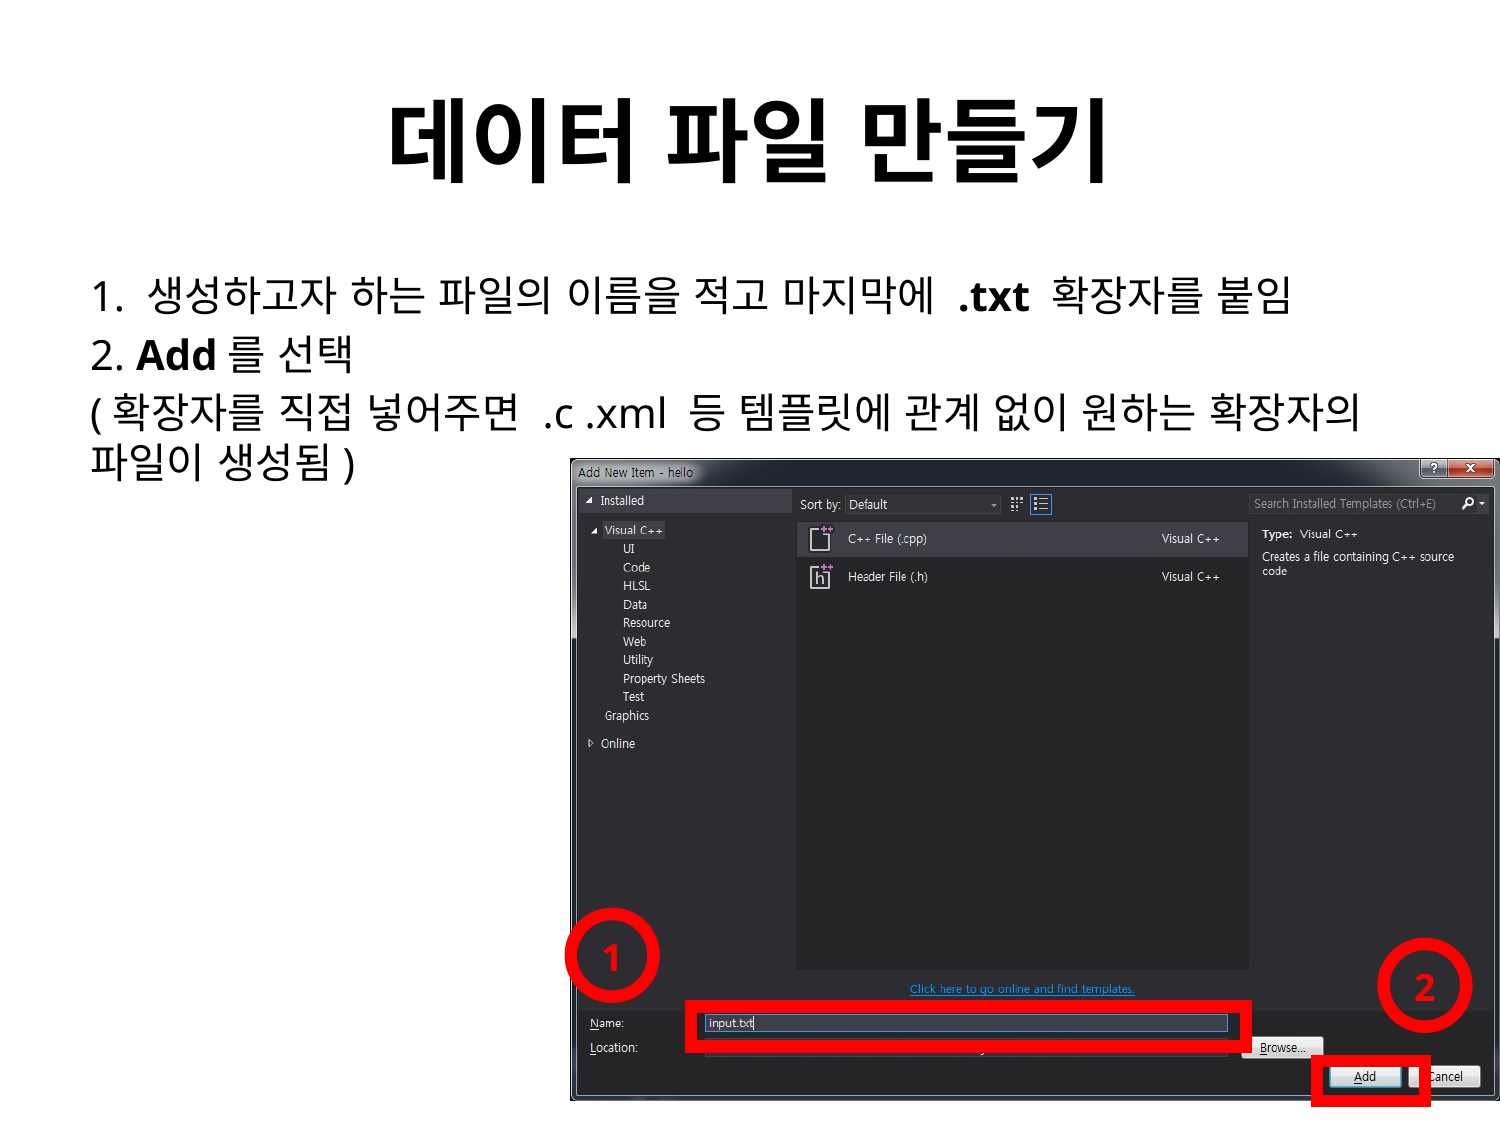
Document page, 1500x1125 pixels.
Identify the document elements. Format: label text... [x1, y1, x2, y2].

picture [570, 458, 1500, 1102]
list 1. 생성하고자 하는 파일의 이름을 적고 마지막에 .txt 확장자를 붙임 2. Add를 선택 (확장자를 직접 넣어주면 .c .xml 등 템플릿에 관계 없이 원하는 확장자의 파일이 생성됨) [75, 262, 1425, 1005]
title 데이터 파일 만들기 [75, 45, 1425, 233]
